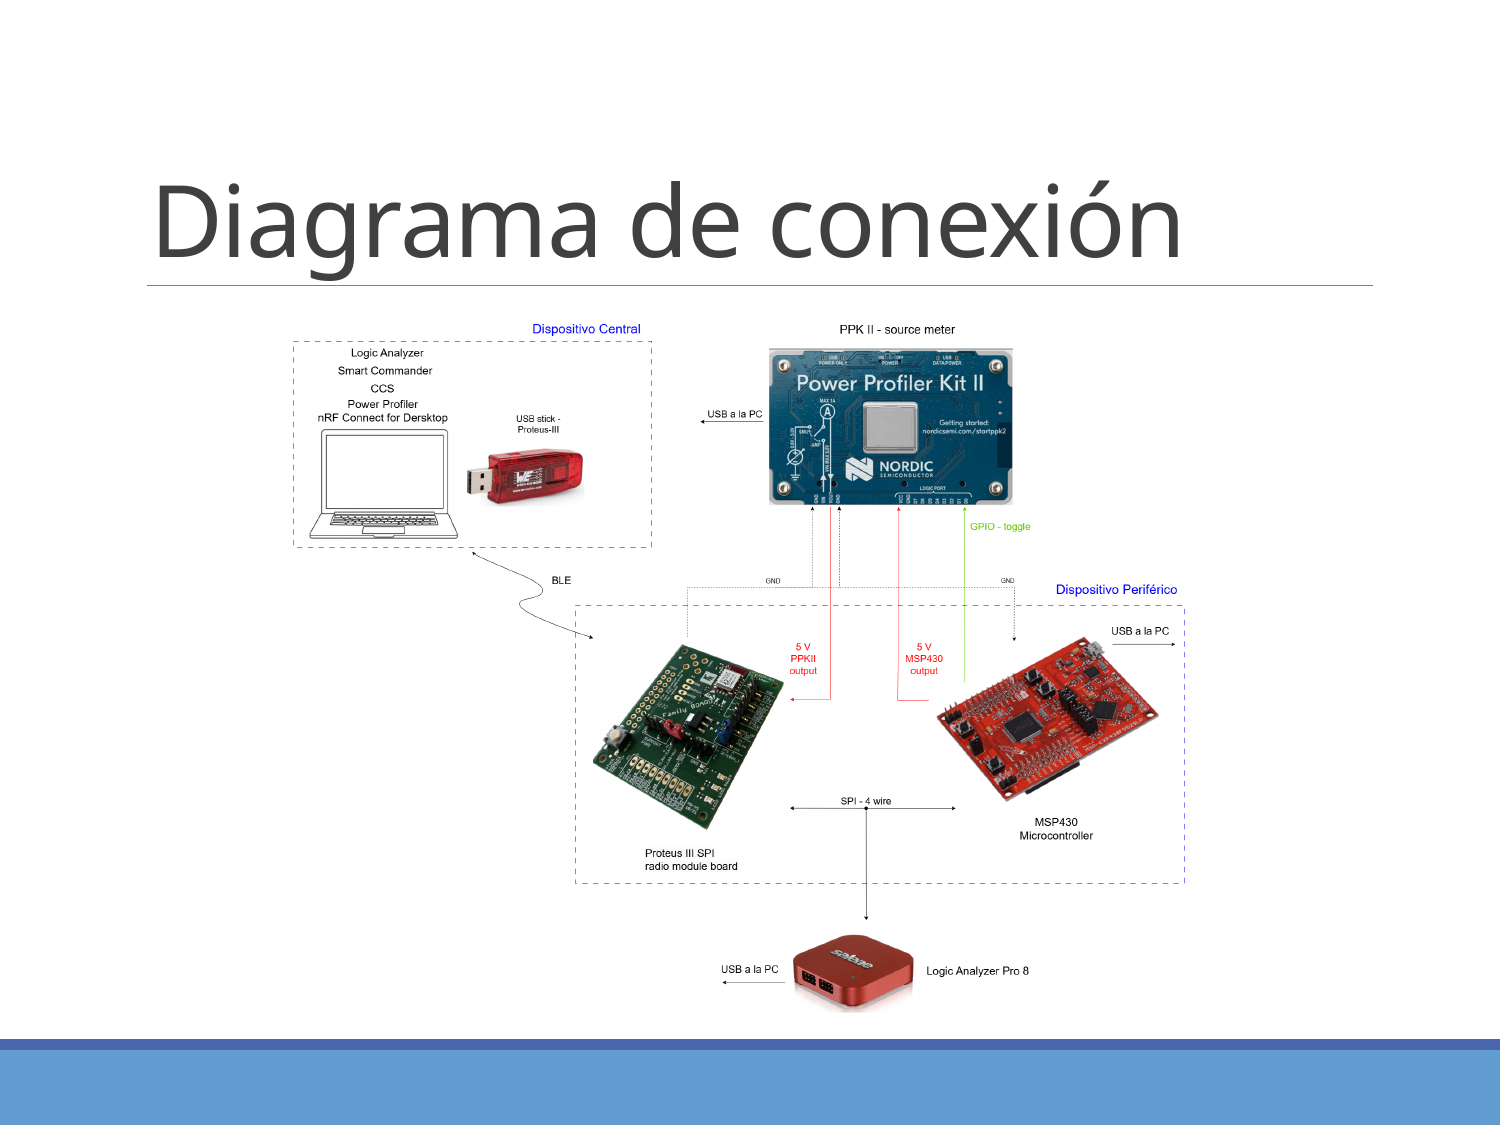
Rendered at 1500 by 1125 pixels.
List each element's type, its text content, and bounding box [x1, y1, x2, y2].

title Diagrama de conexión [135, 47, 1373, 285]
picture [292, 320, 1208, 1014]
